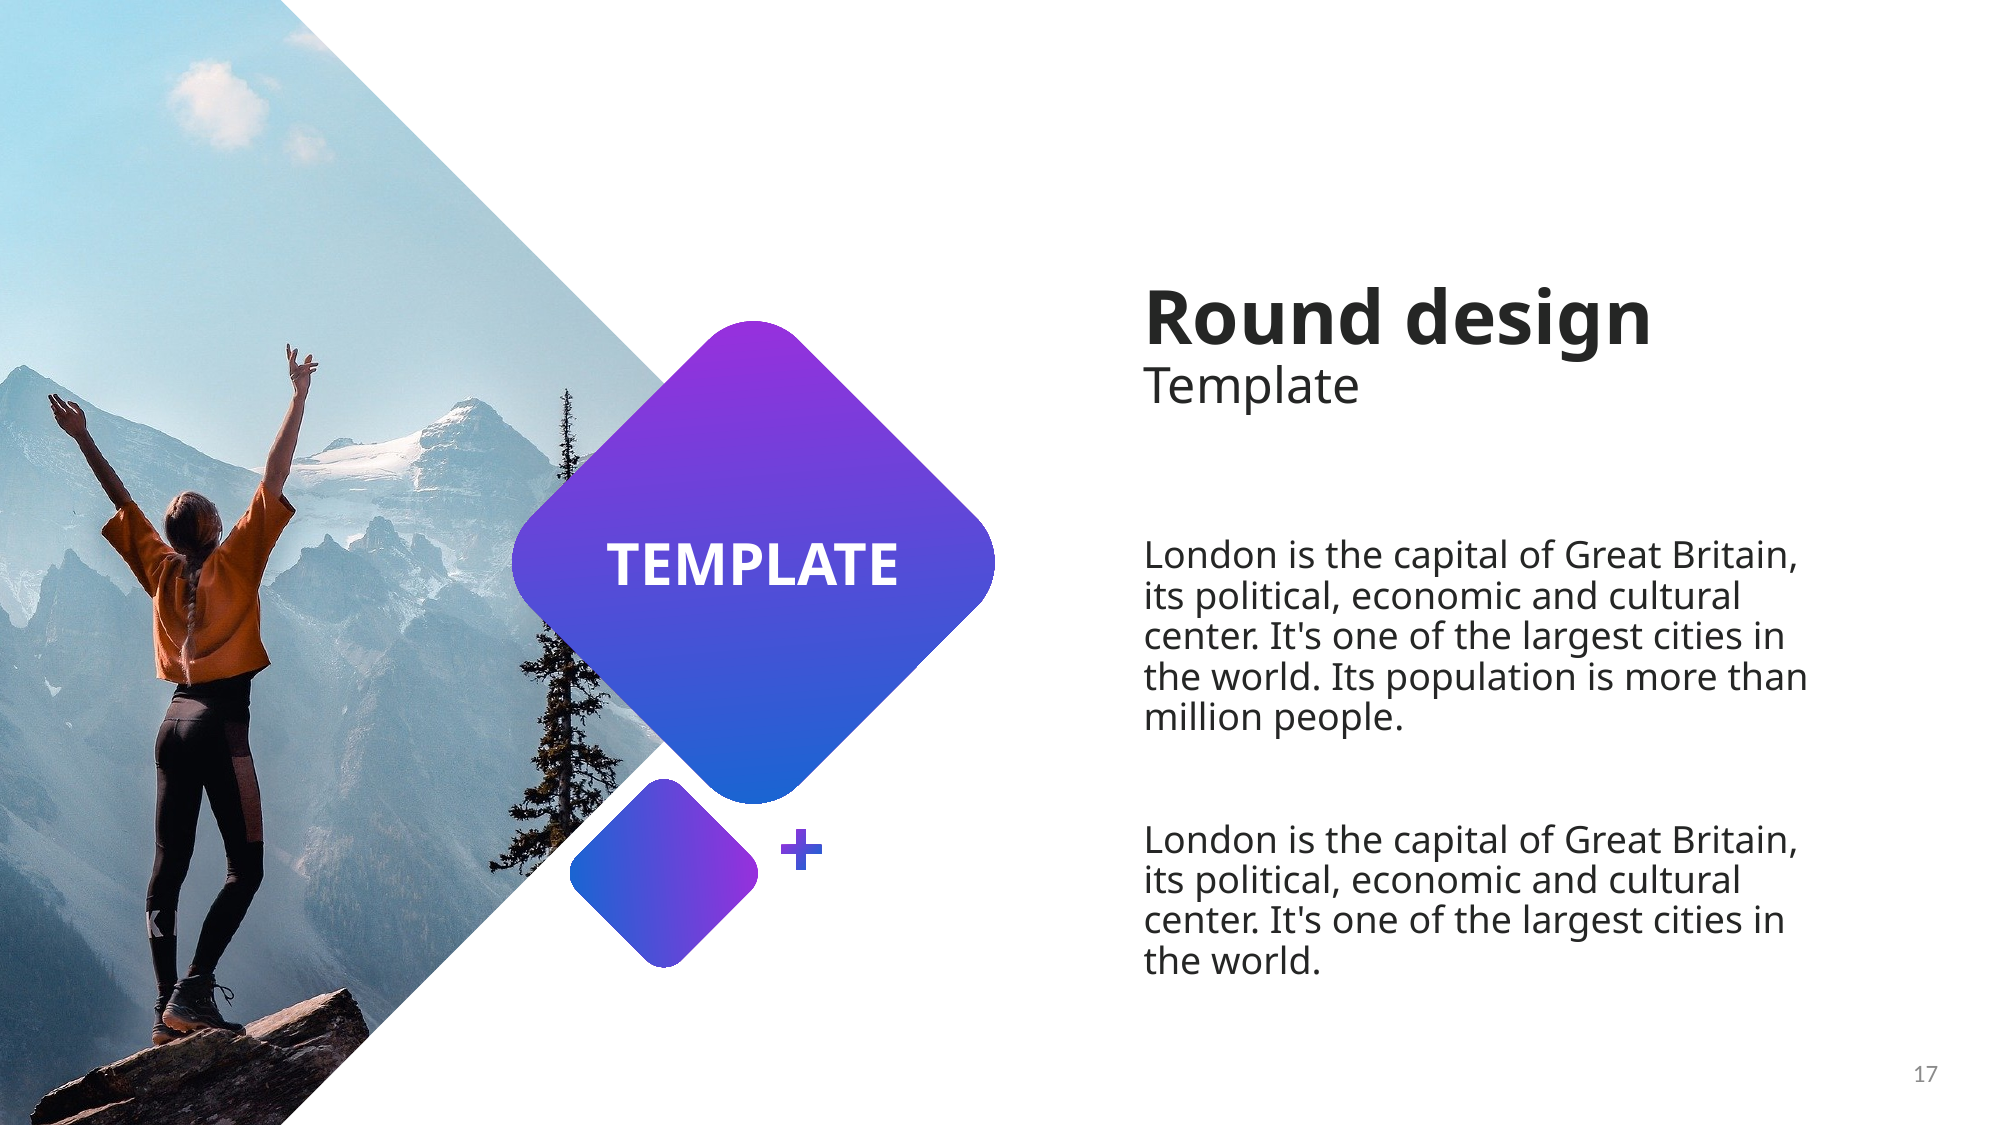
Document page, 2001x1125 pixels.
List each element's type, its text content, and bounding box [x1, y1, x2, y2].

picture [0, 0, 754, 1125]
text_box [754, 320, 996, 805]
slide_number 17 [1503, 1042, 1954, 1103]
list London is the capital of Great Britain, its political, economic and cultural center. It's one of the largest cities in the world. Its population is more than million people. London is the capital of Great Britain, its political, economic and cultural center. It's one of the largest cities in the world. [1128, 528, 1825, 938]
text_box [780, 829, 822, 870]
title Round design Template [1128, 238, 1825, 456]
text_box [754, 858, 759, 889]
text_box TEMPLATE [754, 519, 915, 605]
